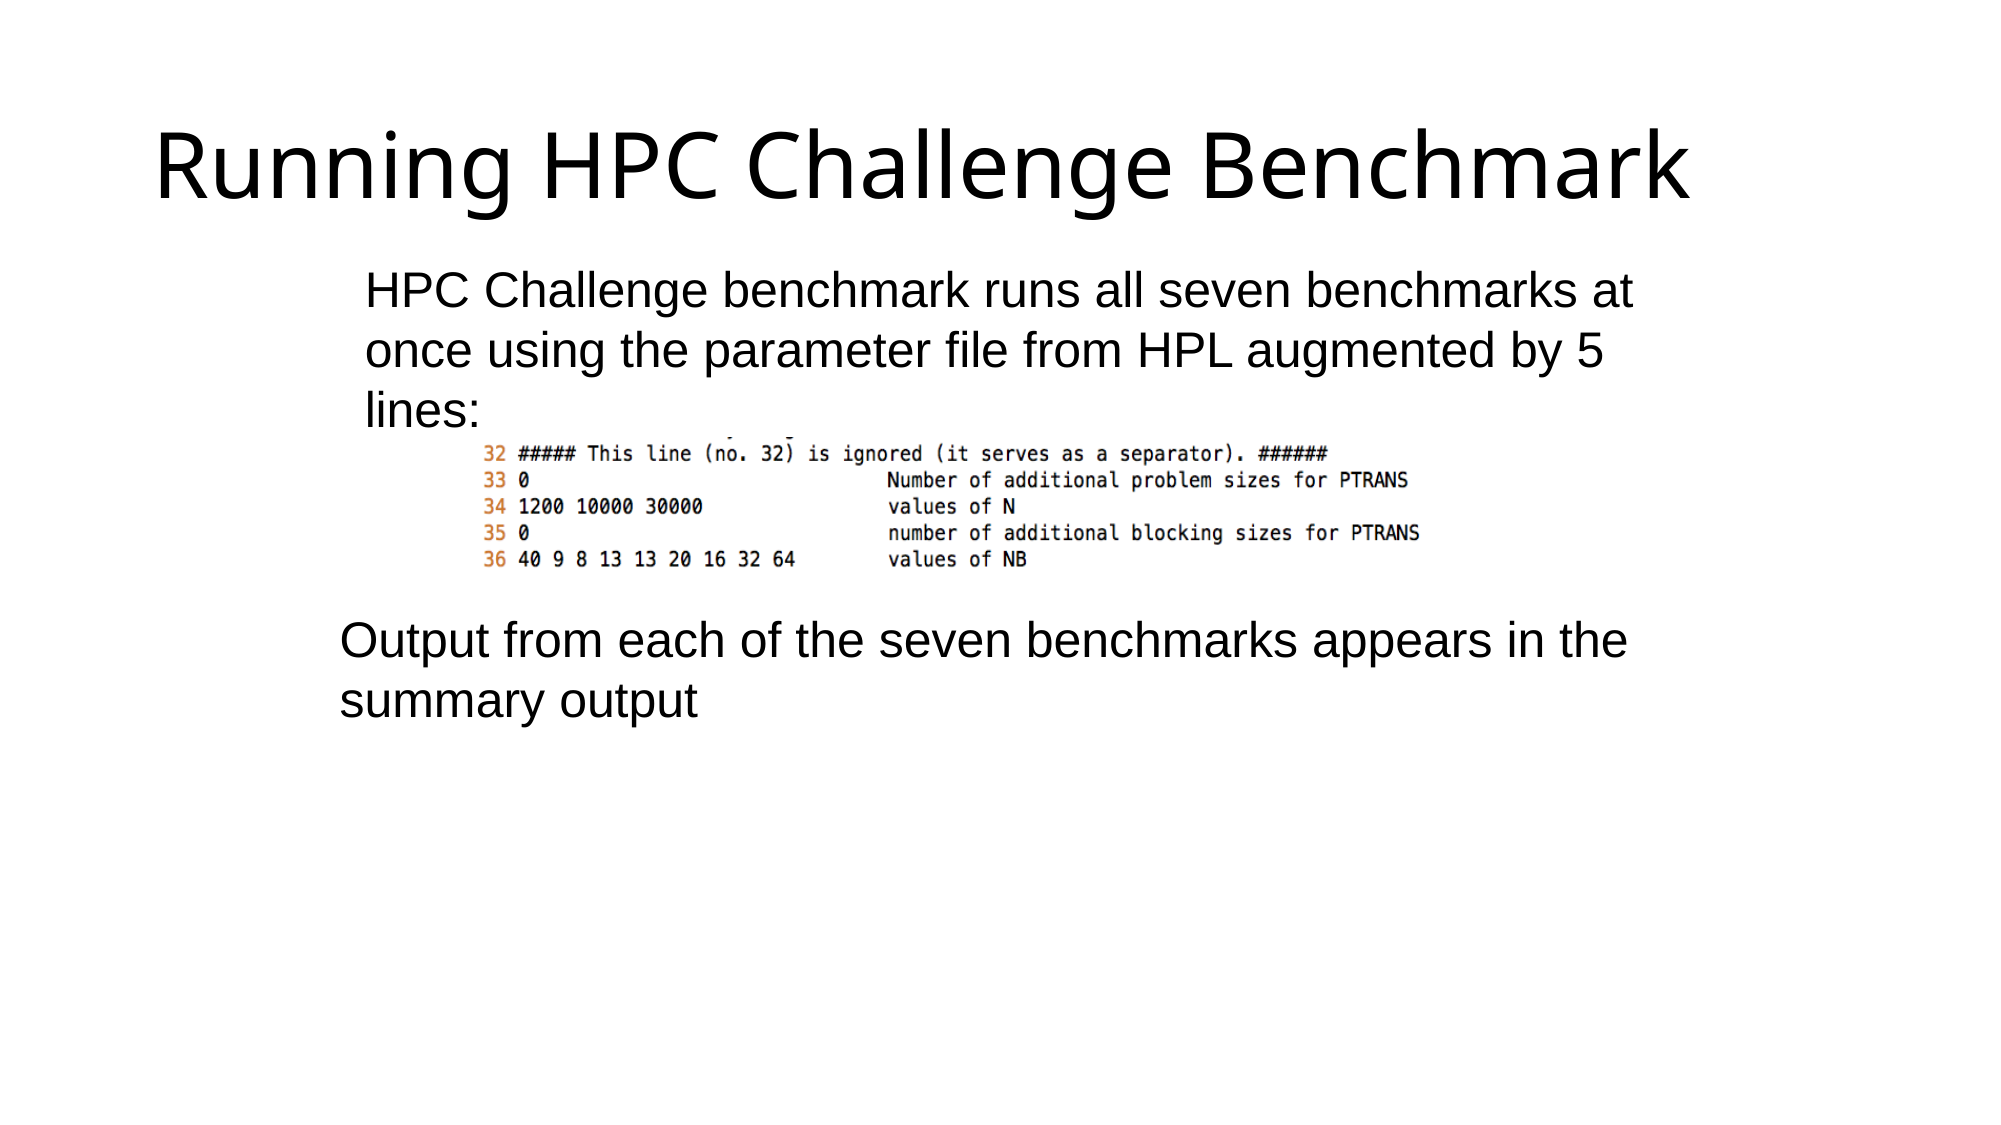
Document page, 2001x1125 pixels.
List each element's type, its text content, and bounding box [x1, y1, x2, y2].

text_box HPC Challenge benchmark runs all seven benchmarks at once using the parameter file from HPL augmented by 5 lines: [350, 249, 1725, 445]
title Running HPC Challenge Benchmark [137, 59, 1863, 278]
text_box Output from each of the seven benchmarks appears in the summary output [324, 599, 1675, 735]
picture [474, 437, 1438, 575]
